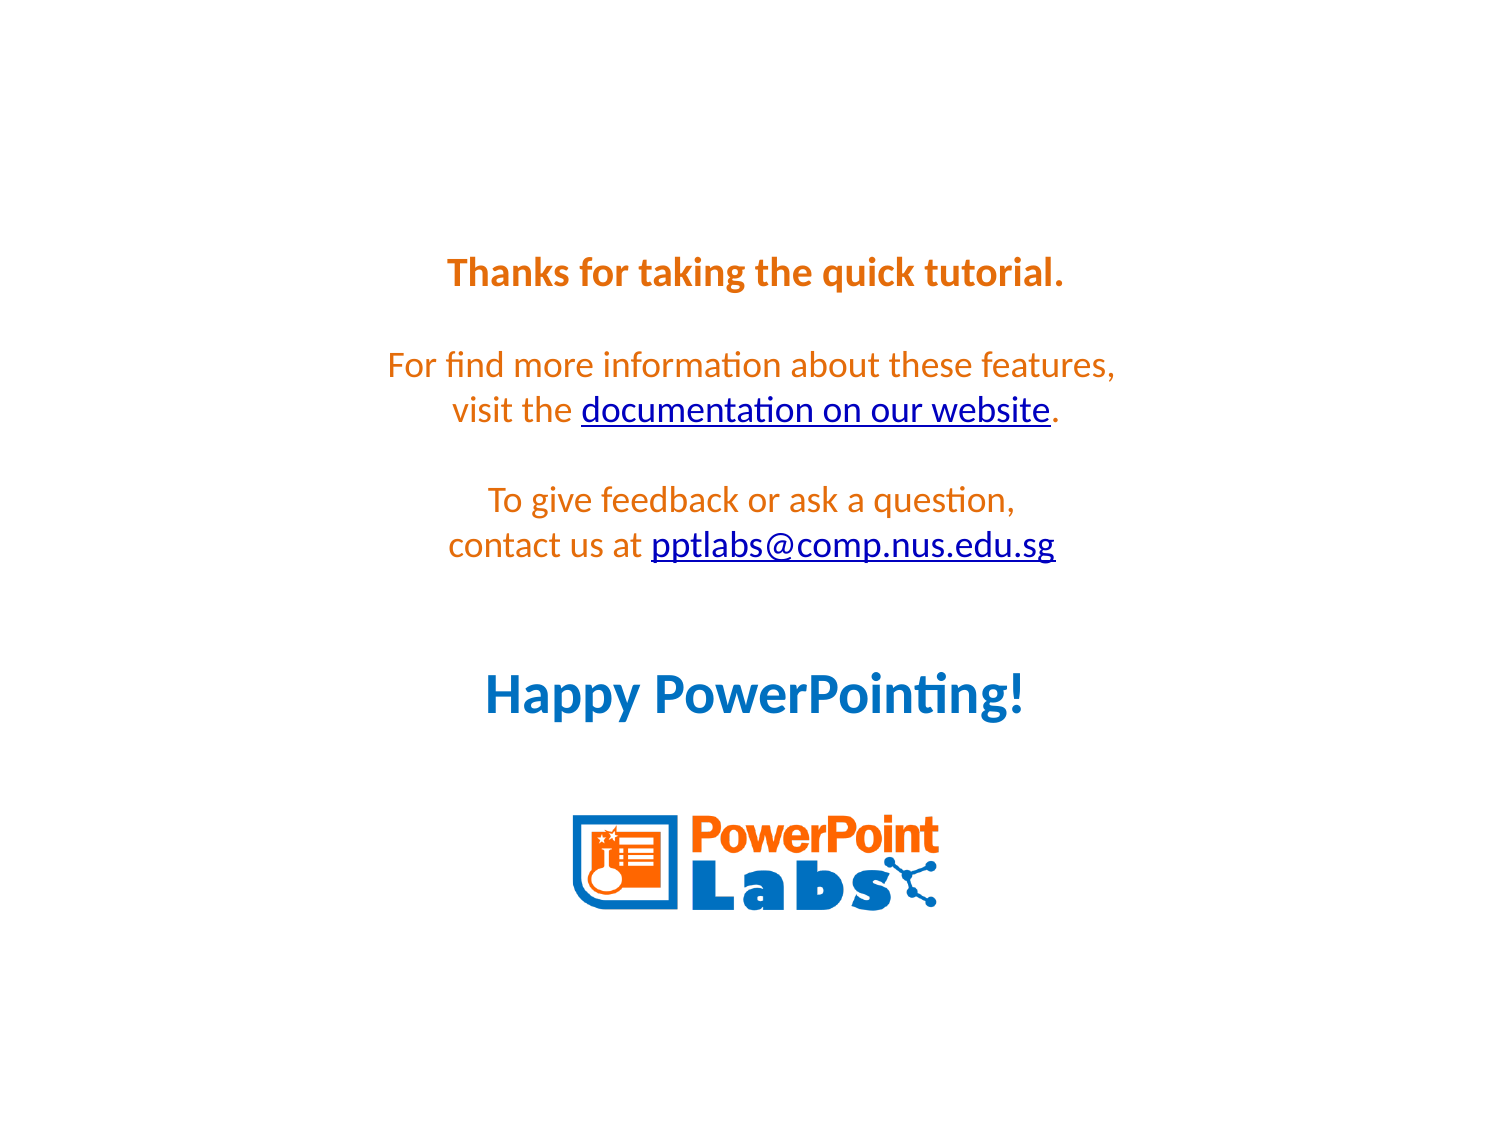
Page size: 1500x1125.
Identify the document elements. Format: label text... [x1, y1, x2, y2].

text_box Thanks for taking the quick tutorial. For find more information about these features, visit the documentation on our website. To give feedback or ask a question, contact us at pptlabs@comp.nus.edu.sg Happy PowerPointing! [99, 237, 1413, 733]
picture [572, 812, 940, 912]
